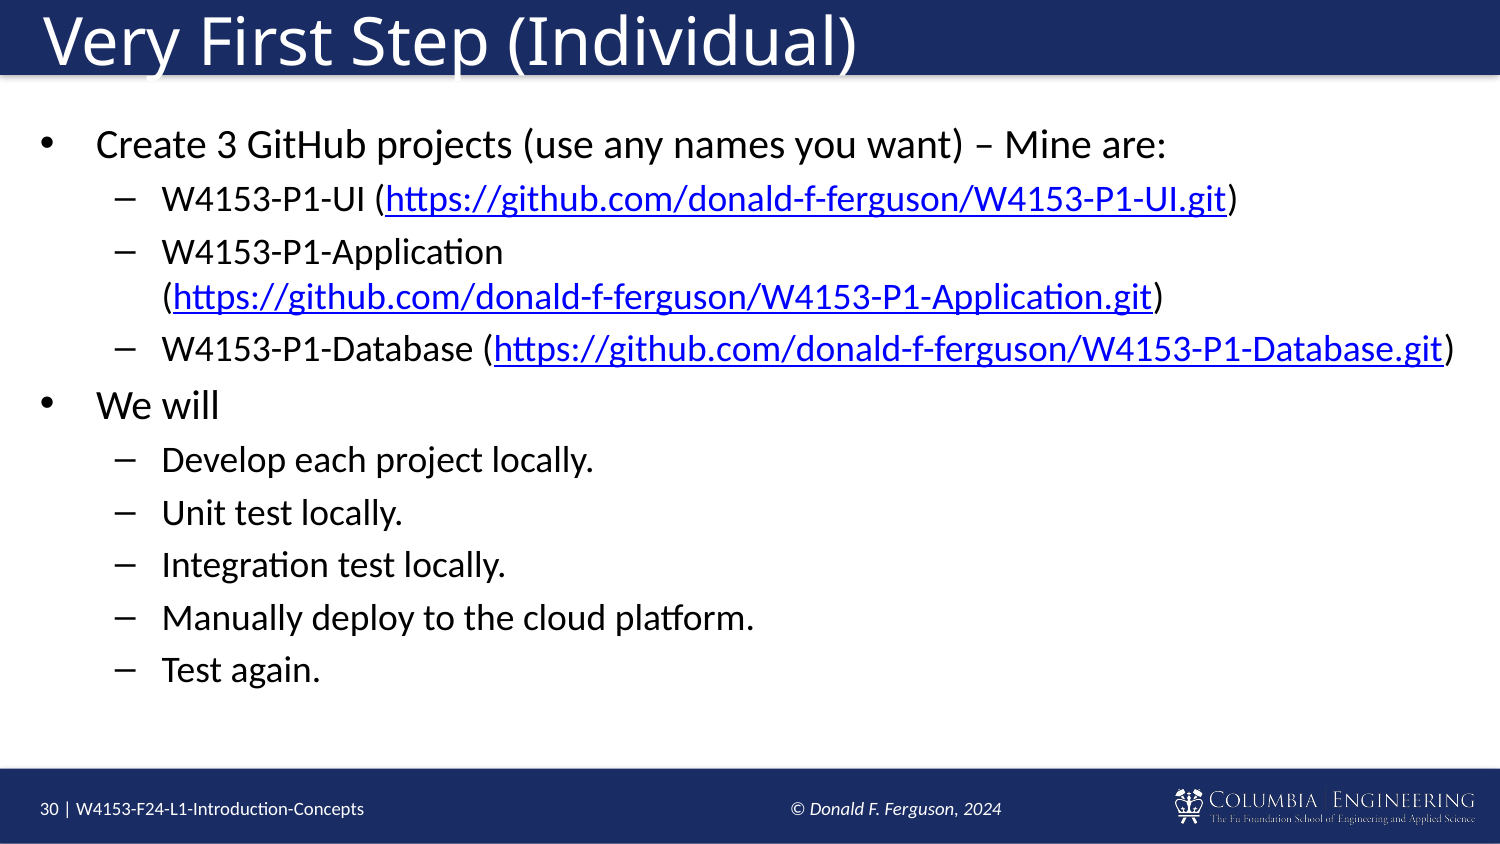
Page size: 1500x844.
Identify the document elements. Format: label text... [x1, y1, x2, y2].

list Create 3 GitHub projects (use any names you want) – Mine are: W4153-P1-UI (https://github.com/donald-f-ferguson/W4153-P1-UI.git) W4153-P1-Application (https://github.com/donald-f-ferguson/W4153-P1-Application.git) W4153-P1-Database (https://github.com/donald-f-ferguson/W4153-P1-Database.git) We will Develop each project locally. Unit test locally. Integration test locally. Manually deploy to the cloud platform. Test again. [24, 109, 1475, 760]
title Very First Step (Individual) [28, 0, 1450, 73]
